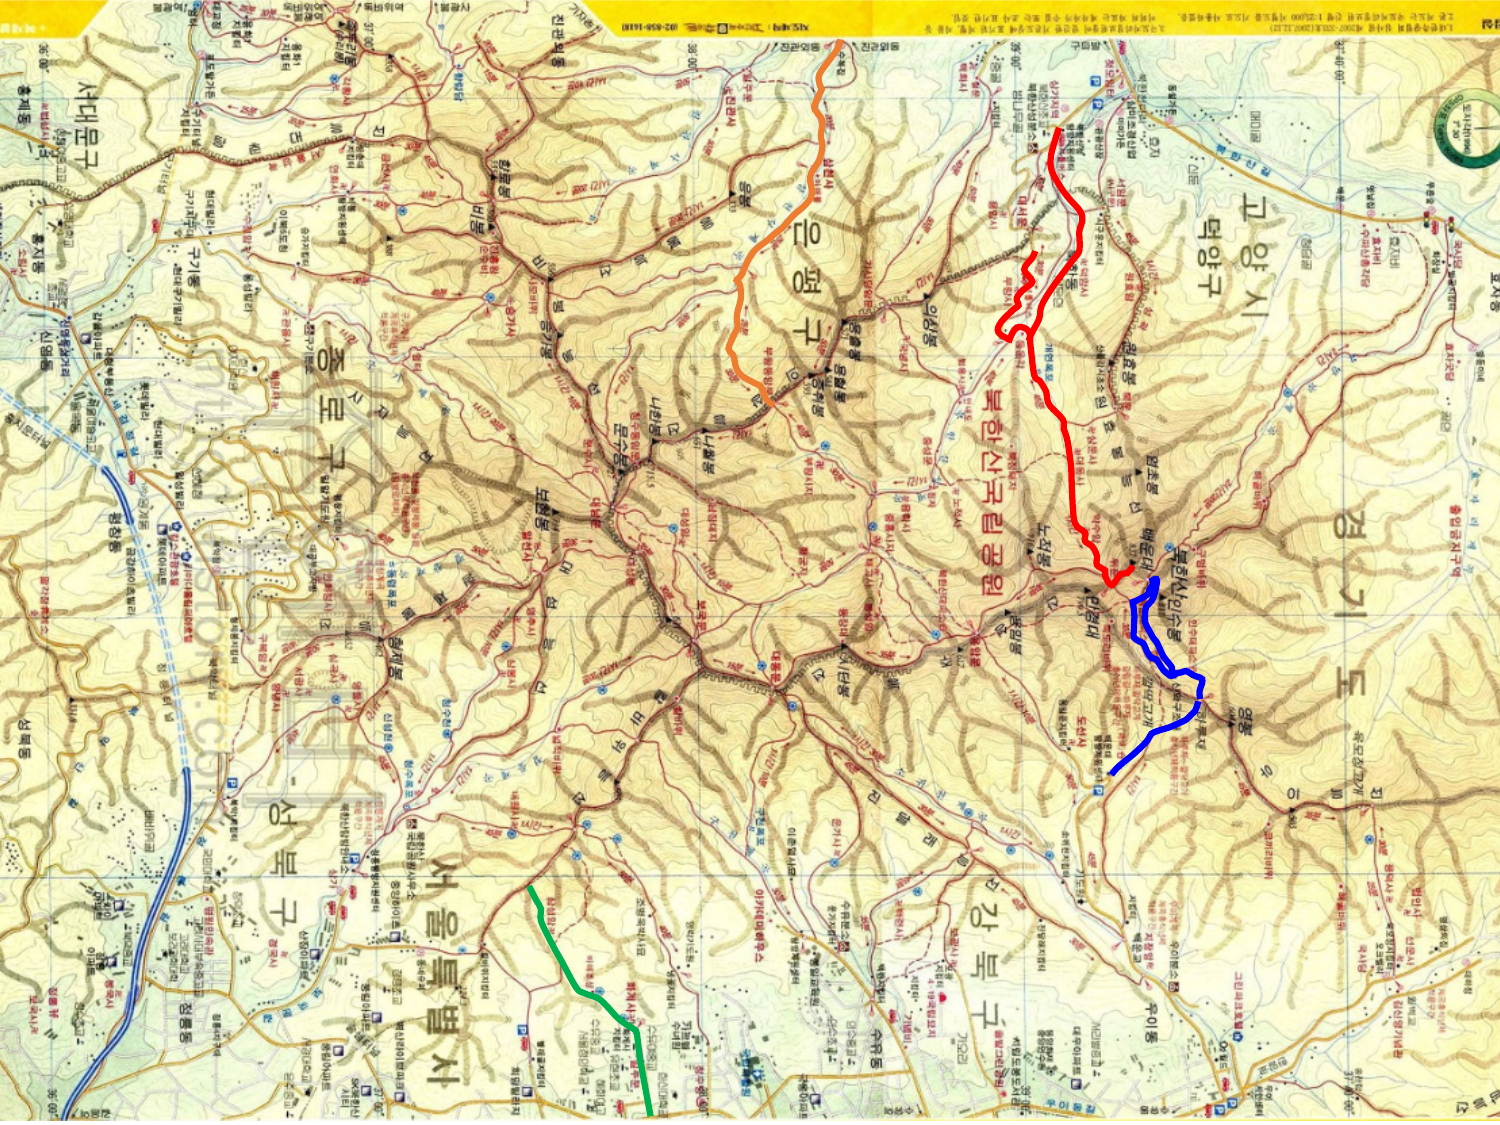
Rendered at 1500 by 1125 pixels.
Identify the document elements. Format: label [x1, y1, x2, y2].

text_box [1131, 599, 1178, 678]
text_box [1150, 627, 1204, 700]
text_box [1007, 325, 1134, 587]
text_box [528, 885, 652, 1117]
text_box [996, 250, 1037, 342]
text_box [1027, 127, 1084, 342]
picture [0, 1, 1500, 1121]
text_box [727, 39, 842, 407]
text_box [1110, 701, 1200, 776]
text_box [1134, 577, 1159, 621]
